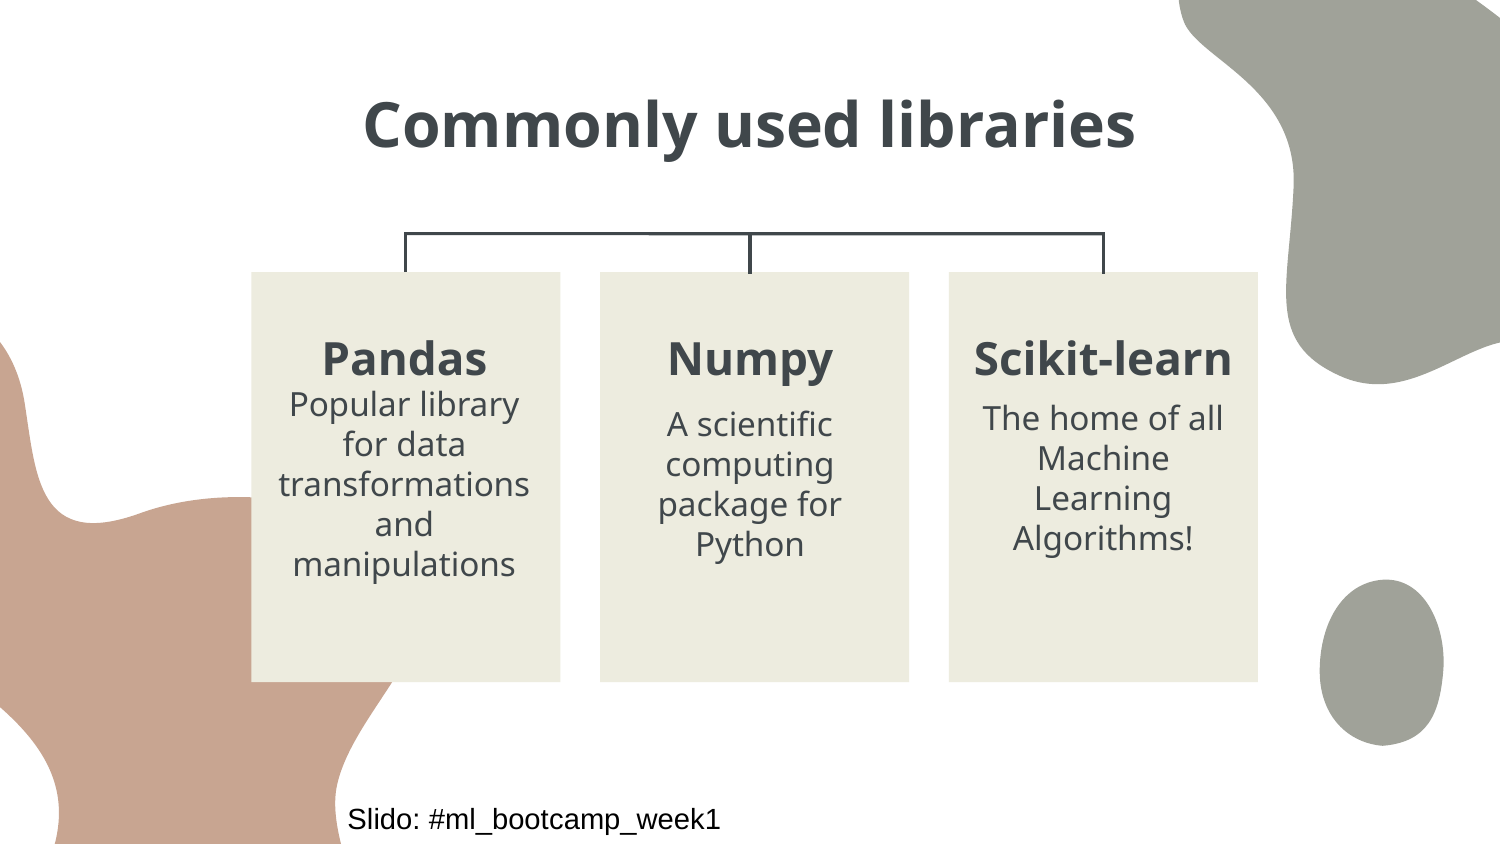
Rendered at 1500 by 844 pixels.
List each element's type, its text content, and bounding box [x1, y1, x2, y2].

text_box [948, 386, 1258, 411]
text_box [600, 282, 910, 683]
text_box The home of all Machine Learning Algorithms! [948, 411, 1258, 543]
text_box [404, 232, 1106, 274]
text_box Slido: #ml_bootcamp_week1 [332, 793, 1006, 843]
text_box [251, 272, 561, 683]
title Commonly used libraries [116, 85, 1383, 175]
text_box Popular library for data transformations and manipulations [249, 417, 559, 549]
text_box Numpy [595, 328, 905, 386]
text_box [948, 272, 1258, 328]
text_box [948, 543, 1258, 683]
text_box A scientific computing package for Python [595, 417, 905, 549]
text_box Pandas [249, 328, 559, 386]
text_box Scikit-learn [948, 328, 1258, 386]
